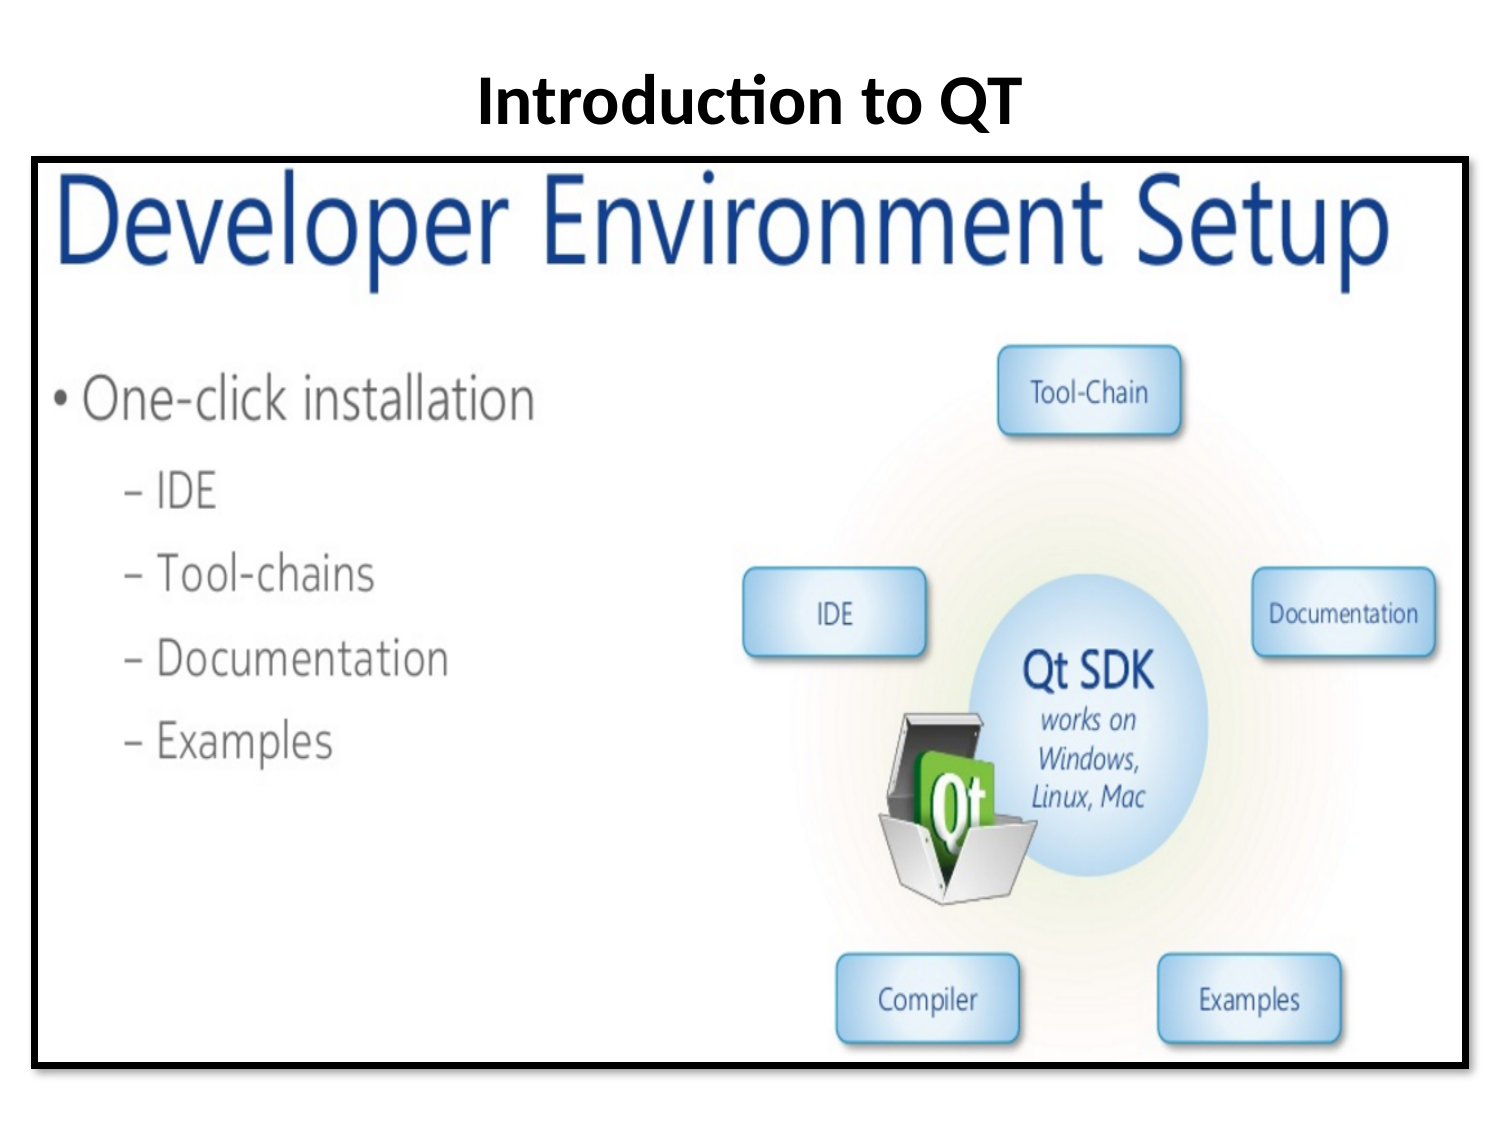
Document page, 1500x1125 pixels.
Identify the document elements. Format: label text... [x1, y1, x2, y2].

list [37, 162, 1463, 1063]
title Introduction to QT [75, 45, 1425, 154]
